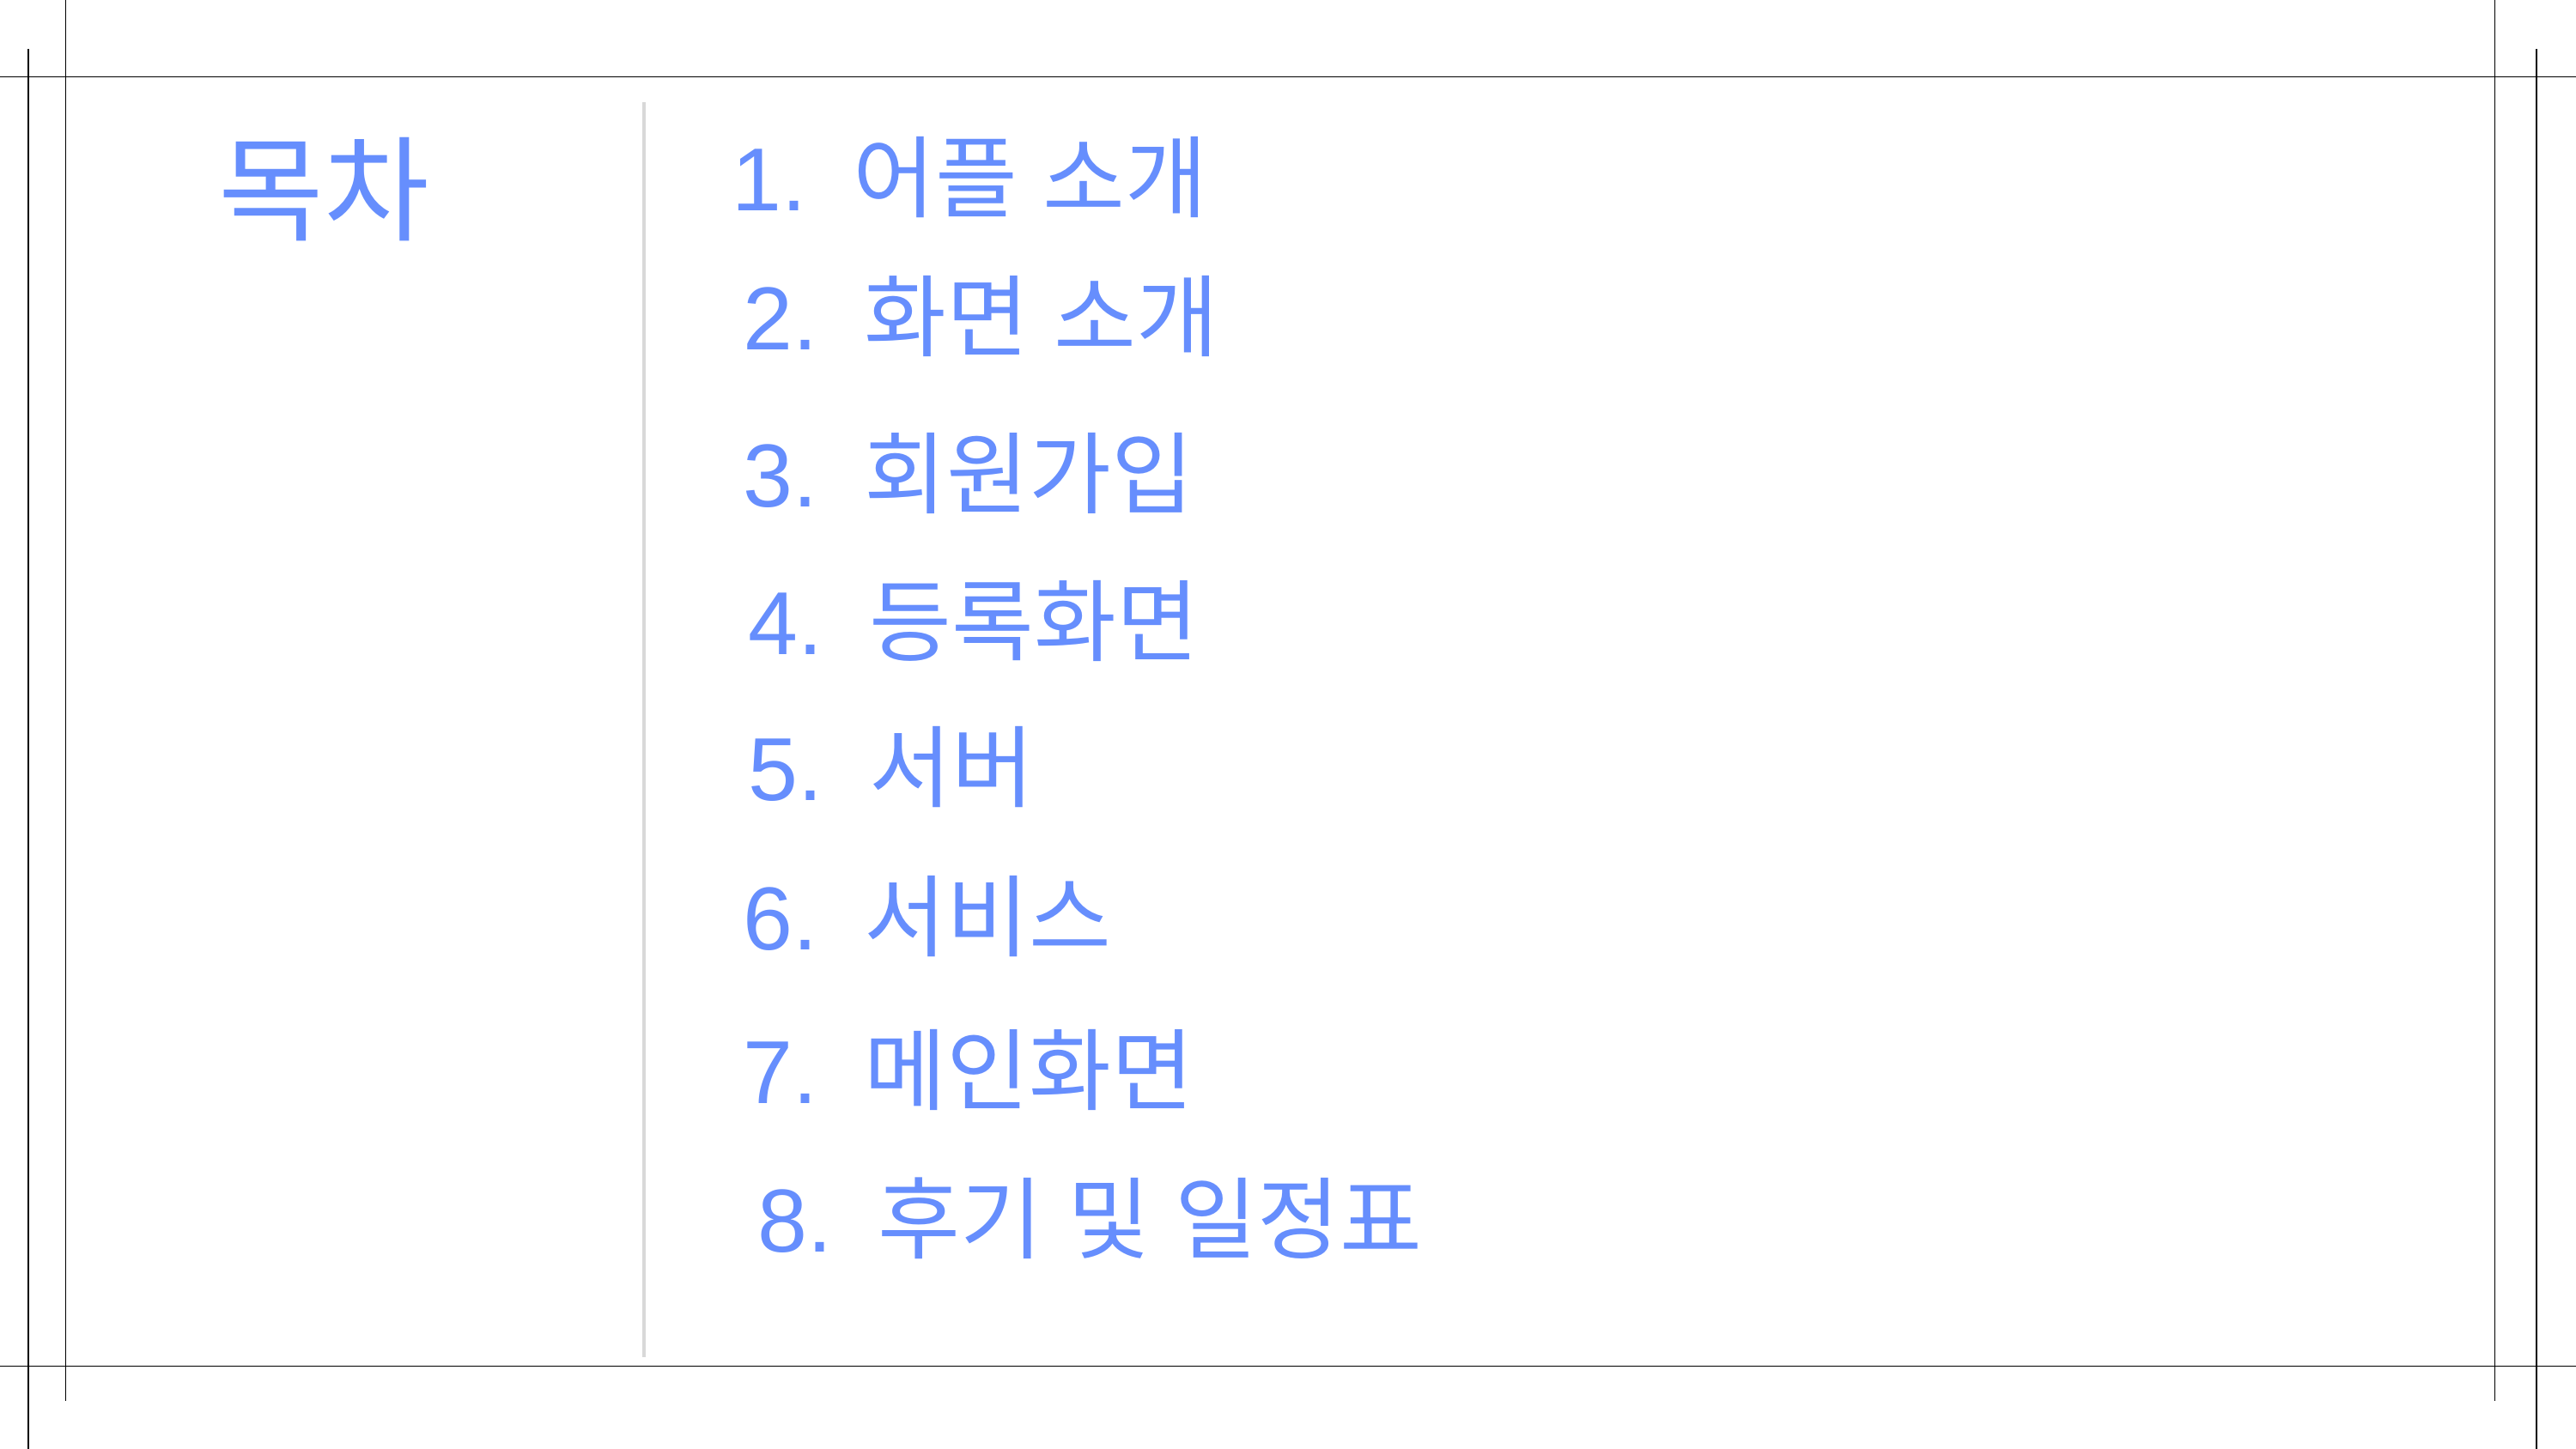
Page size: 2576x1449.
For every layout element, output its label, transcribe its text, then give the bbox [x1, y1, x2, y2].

text_box 목차 [205, 111, 483, 262]
text_box 5. 서버 [735, 704, 1358, 825]
text_box 7. 메인화면 [730, 1007, 1536, 1128]
text_box 6. 서비스 [730, 853, 1447, 974]
text_box 2. 화면 소개 [730, 253, 1487, 374]
text_box 8. 후기 및 일정표 [744, 1156, 1536, 1277]
text_box 4. 등록화면 [735, 558, 1492, 679]
text_box 1. 어플 소개 [719, 115, 1664, 236]
text_box 3. 회원가입 [730, 411, 1487, 532]
